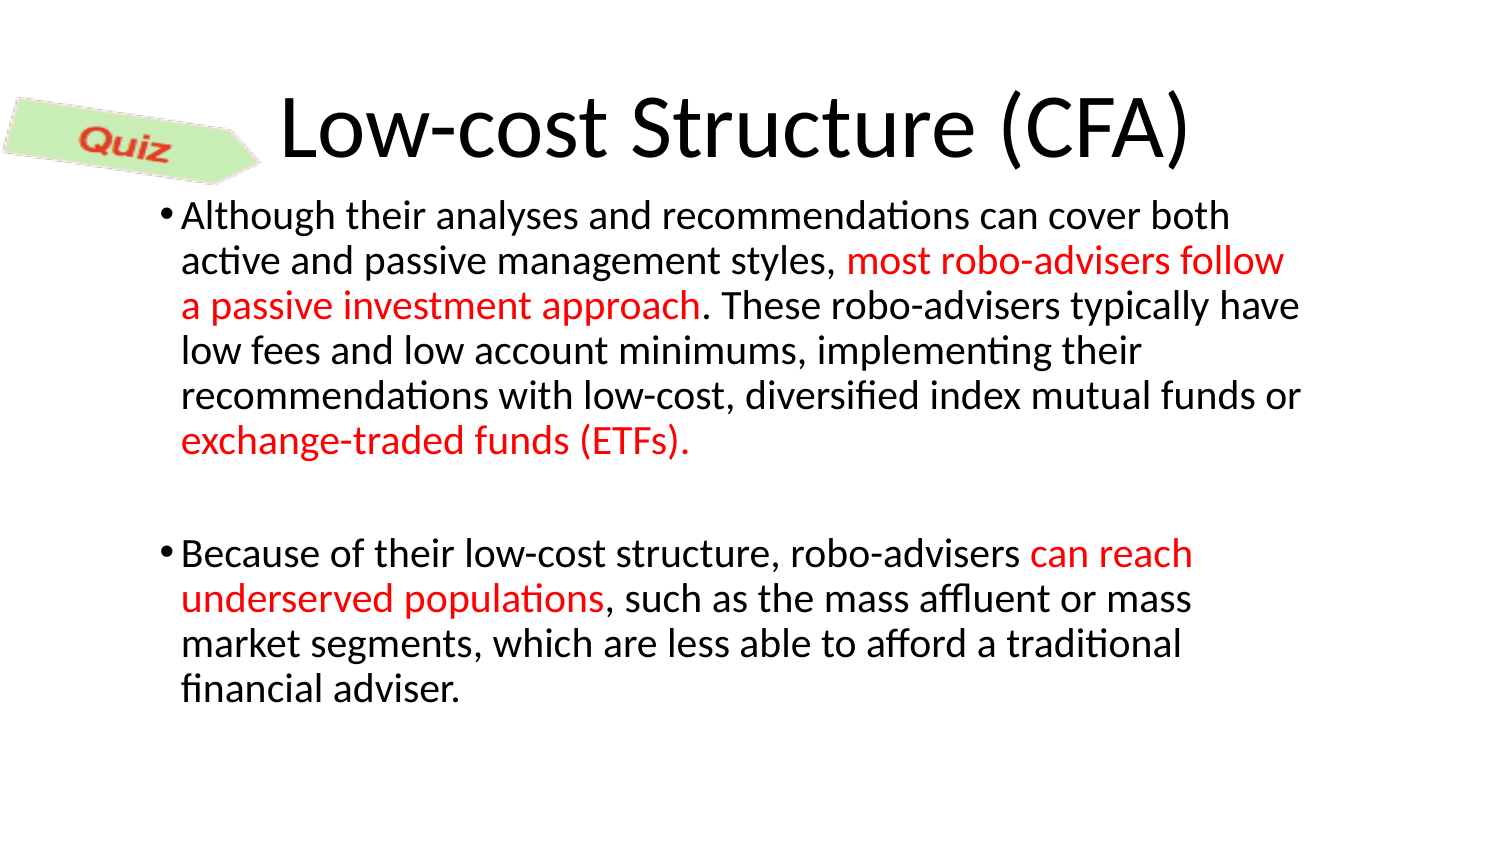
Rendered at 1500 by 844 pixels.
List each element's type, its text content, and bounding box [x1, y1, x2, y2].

list Although their analyses and recommendations can cover both active and passive management styles, most robo-advisers follow a passive investment approach. These robo-advisers typically have low fees and low account minimums, implementing their recommendations with low-cost, diversified index mutual funds or exchange-traded funds (ETFs). Because of their low-cost structure, robo-advisers can reach underserved populations, such as the mass affluent or mass market segments, which are less able to afford a traditional financial adviser. [151, 188, 1321, 724]
picture [0, 95, 267, 190]
title Low-cost Structure (CFA) [250, 66, 1222, 188]
